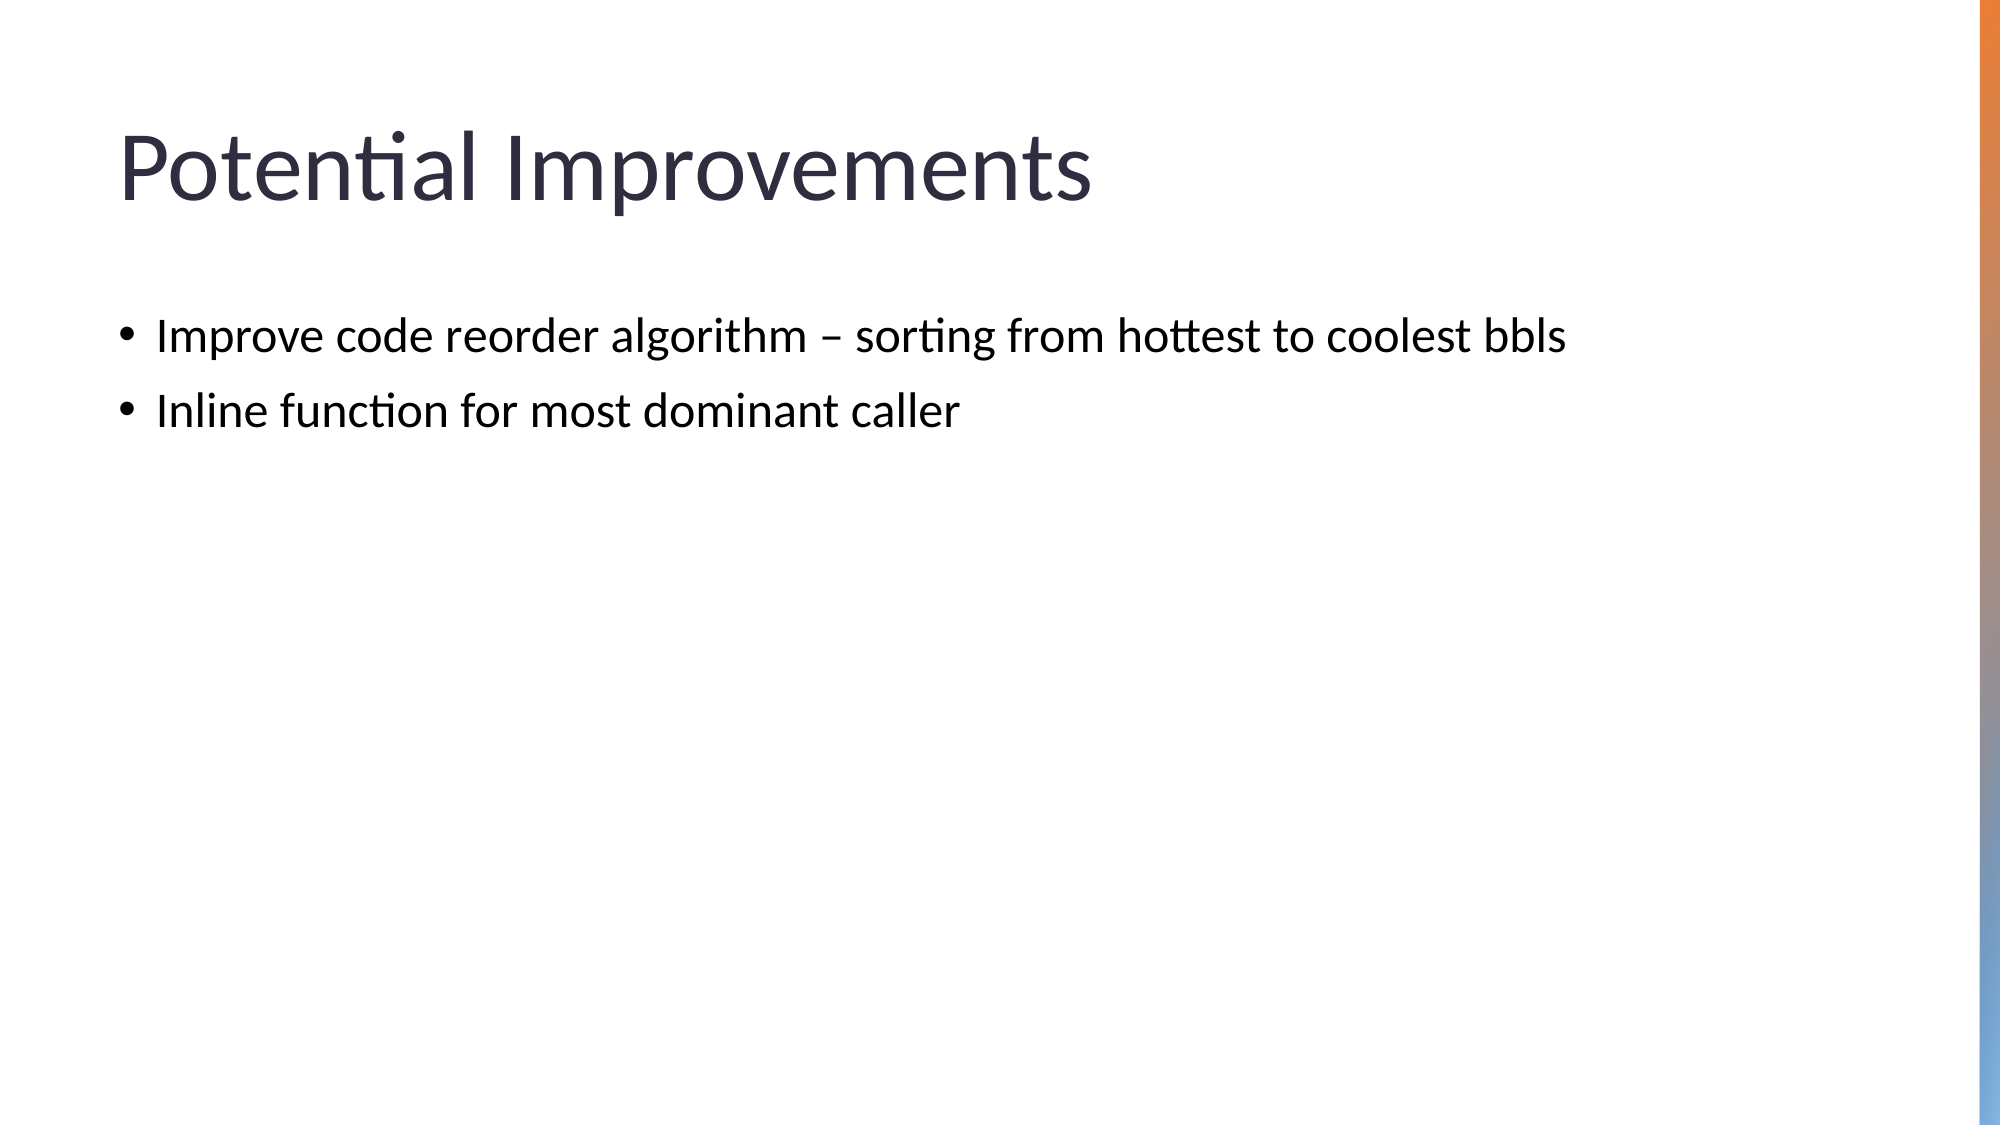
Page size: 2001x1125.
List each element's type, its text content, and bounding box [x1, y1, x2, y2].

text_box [1979, 0, 2000, 1125]
text_box Potential Improvements [103, 64, 1797, 273]
list Improve code reorder algorithm – sorting from hottest to coolest bbls Inline function for most dominant caller [103, 272, 1782, 625]
